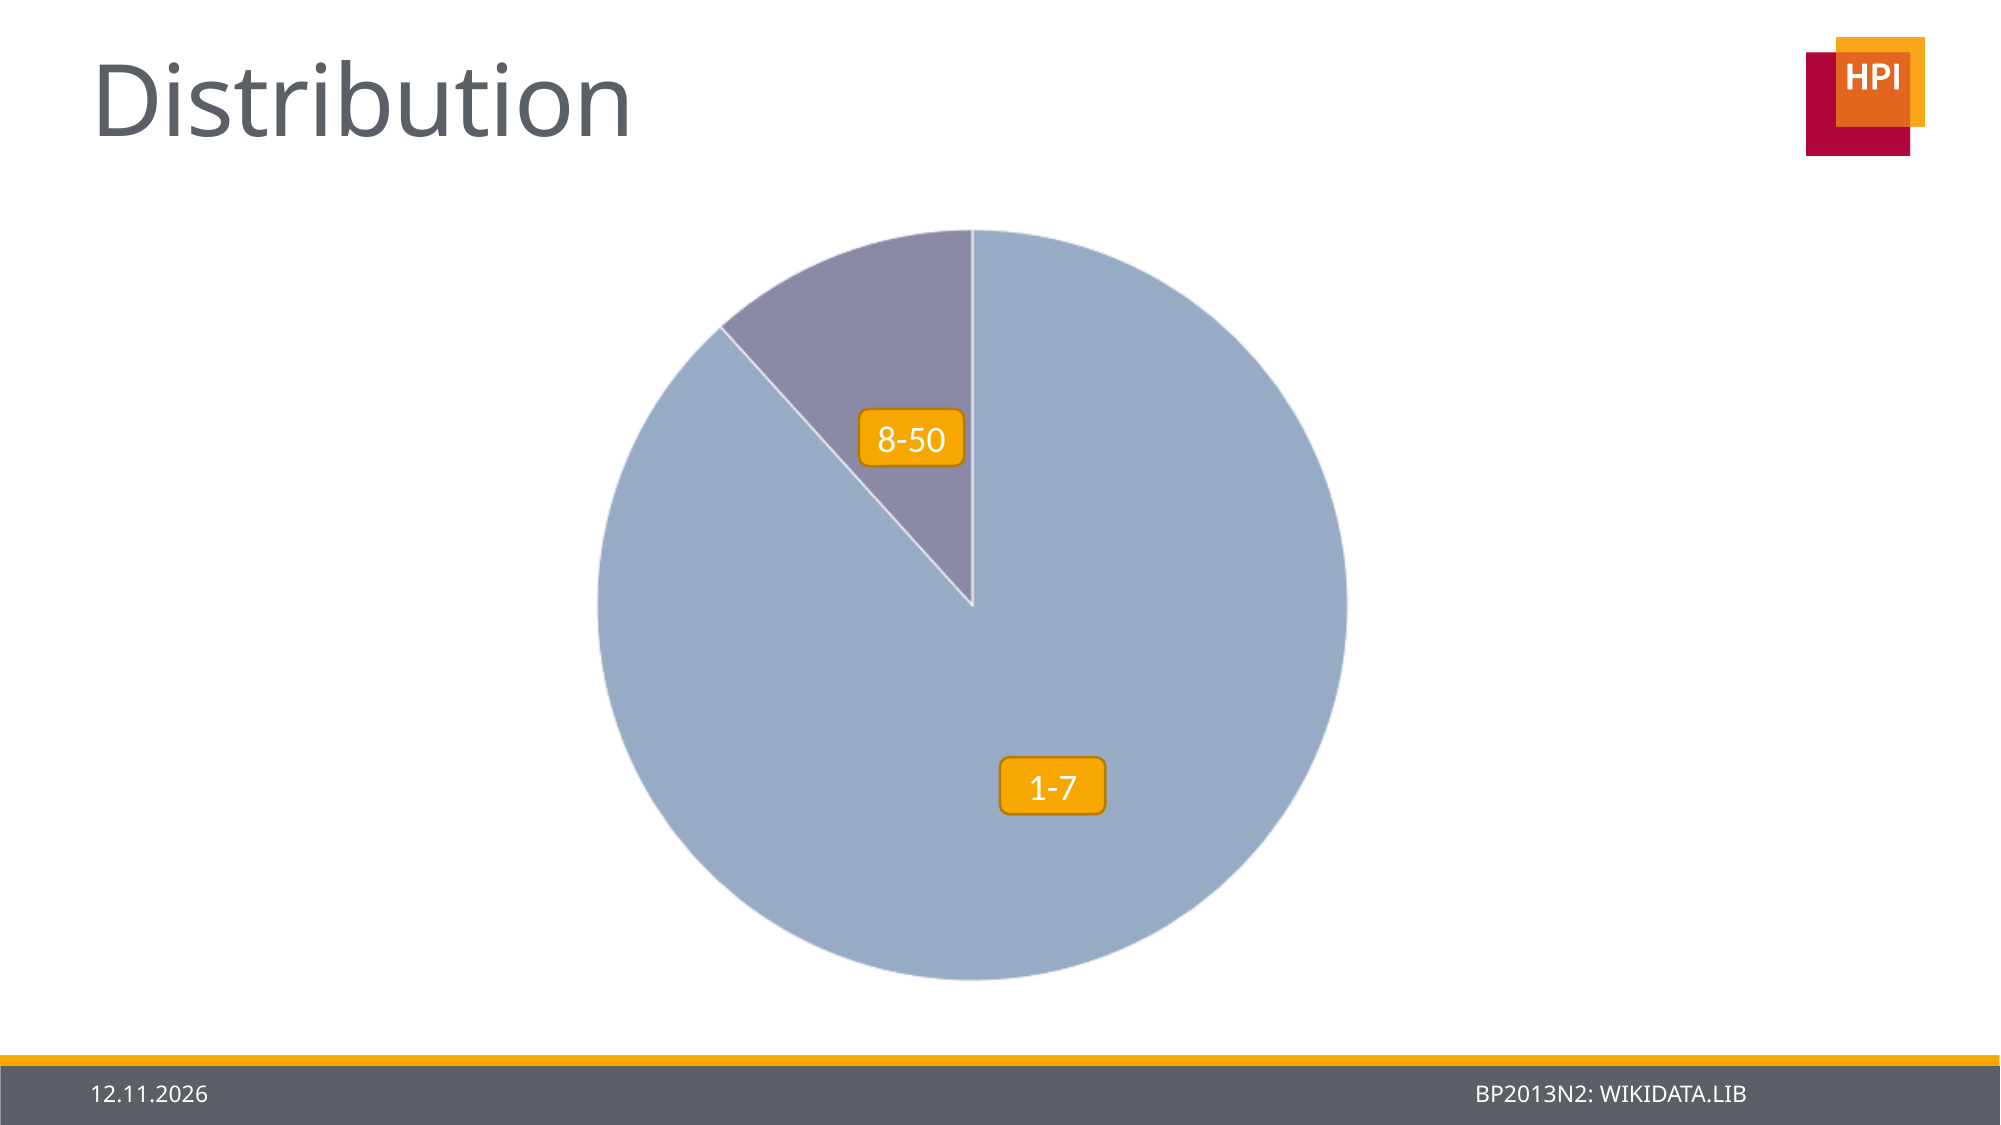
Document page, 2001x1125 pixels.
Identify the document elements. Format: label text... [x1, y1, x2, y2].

footer BP2013N2: WIKIDATA.LIB [238, 1065, 1763, 1125]
picture [1806, 37, 1925, 156]
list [528, 228, 1472, 986]
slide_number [75, 1065, 233, 1125]
title Distribution [75, 0, 1732, 165]
